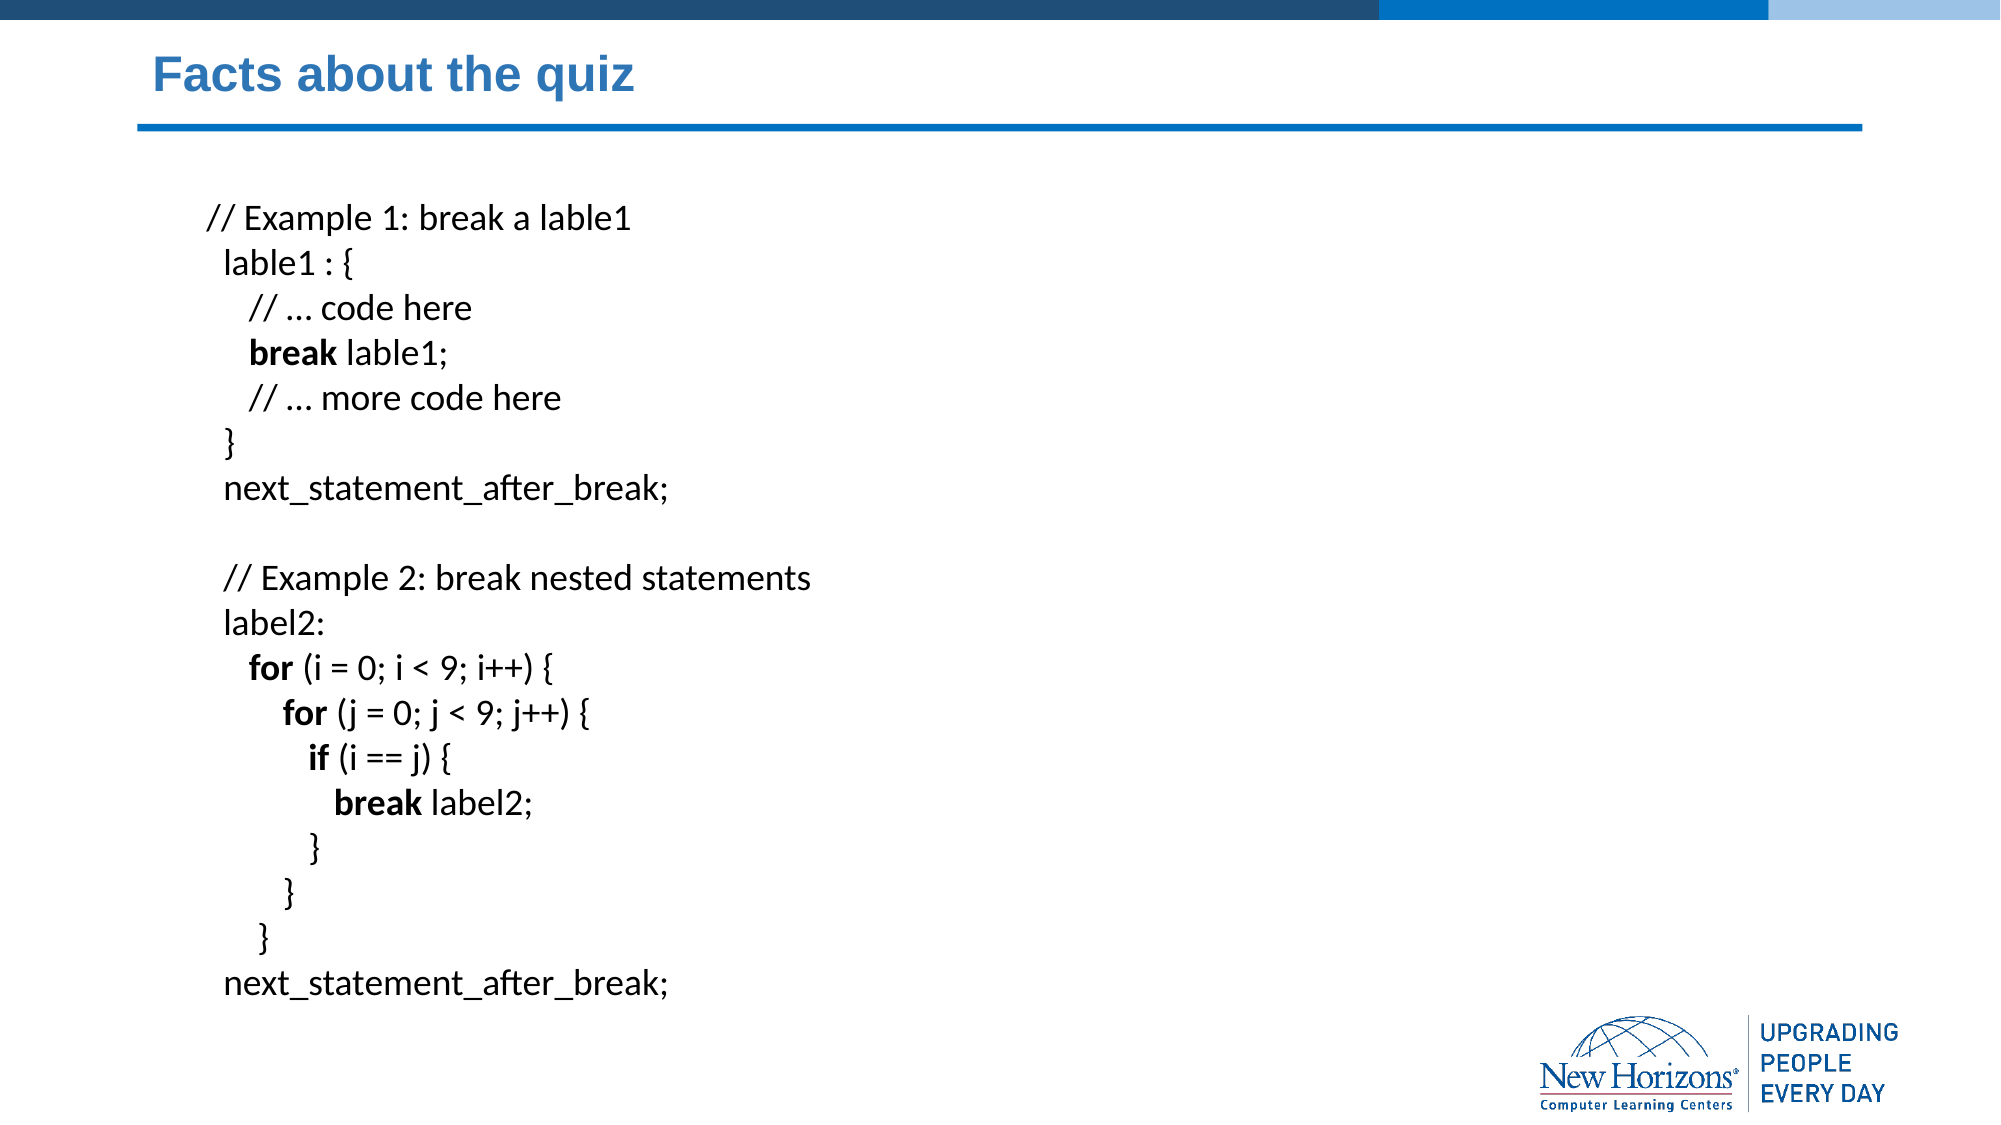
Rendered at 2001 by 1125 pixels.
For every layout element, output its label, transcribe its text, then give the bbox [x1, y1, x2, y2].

text_box // Example 1: break a lable1 lable1 : { // … code here break lable1; // … more code here } next_statement_after_break; // Example 2: break nested statements label2: for (i = 0; i < 9; i++) { for (j = 0; j < 9; j++) { if (i == j) { break label2; } } } next_statement_after_break; [191, 185, 1196, 1056]
picture [1537, 1010, 1904, 1114]
title Facts about the quiz [137, 36, 1863, 115]
